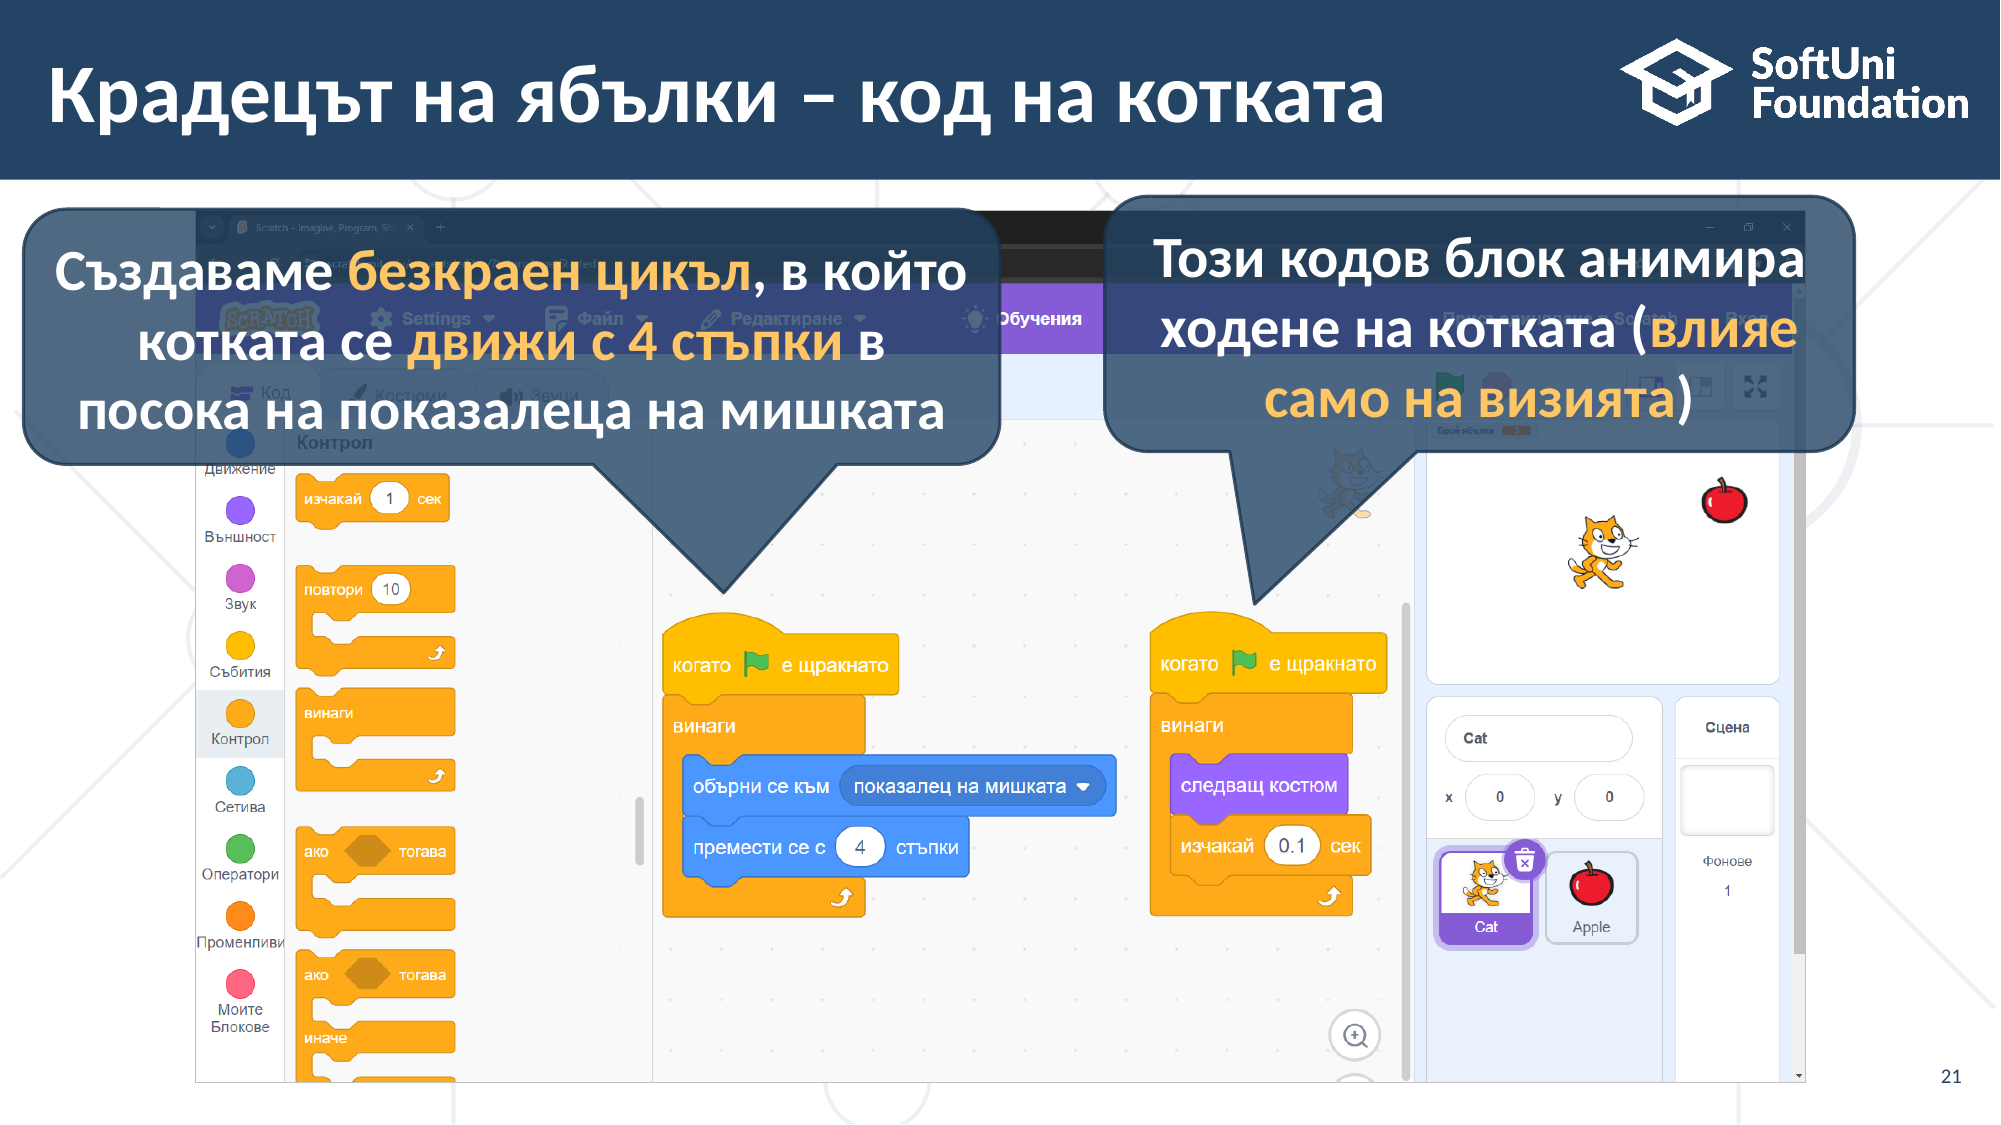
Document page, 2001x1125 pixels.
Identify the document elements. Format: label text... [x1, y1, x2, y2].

slide_number 21 [1897, 1049, 1968, 1101]
picture [195, 210, 1806, 1083]
picture [1619, 38, 1968, 126]
text_box Създаваме безкраен цикъл, в който котката се движи с 4 стъпки в посока на показалеца на мишката [21, 206, 967, 467]
title Крадецът на ябълки – код на котката [31, 16, 1591, 162]
text_box Този кодов блок анимира ходене на котката (влияе само на визията) [1115, 194, 1857, 454]
